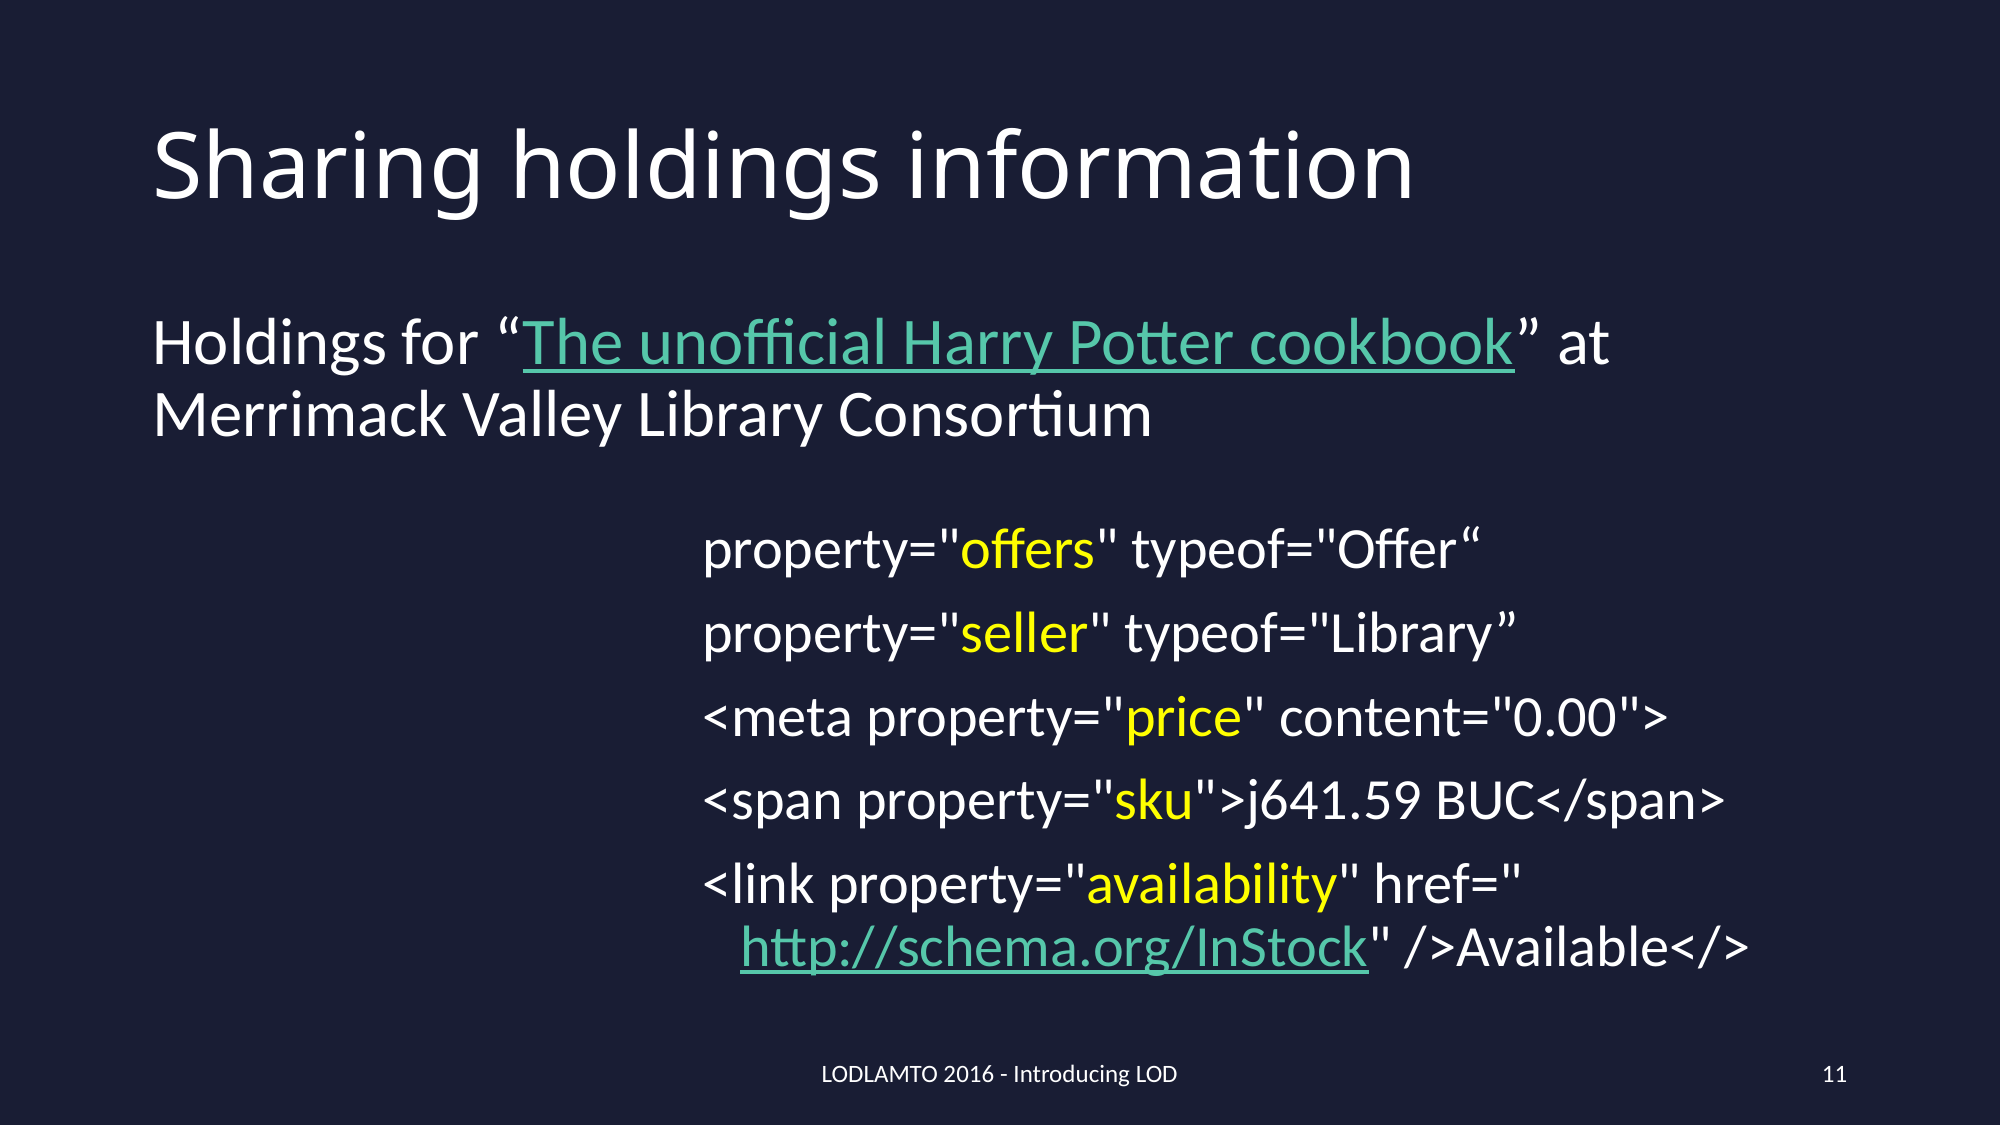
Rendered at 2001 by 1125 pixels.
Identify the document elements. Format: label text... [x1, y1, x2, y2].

slide_number 11 [1412, 1042, 1863, 1103]
list Holdings for “The unofficial Harry Potter cookbook” at Merrimack Valley Library Consortium [137, 299, 1863, 1014]
title Sharing holdings information [137, 59, 1863, 278]
list property="offers" typeof="Offer“ property="seller" typeof="Library” <meta property="price" content="0.00"> <span property="sku">j641.59 BUC</span> <link property="availability" href="http://schema.org/InStock" />Available</> [687, 511, 2000, 999]
footer LODLAMTO 2016 - Introducing LOD [662, 1042, 1338, 1103]
